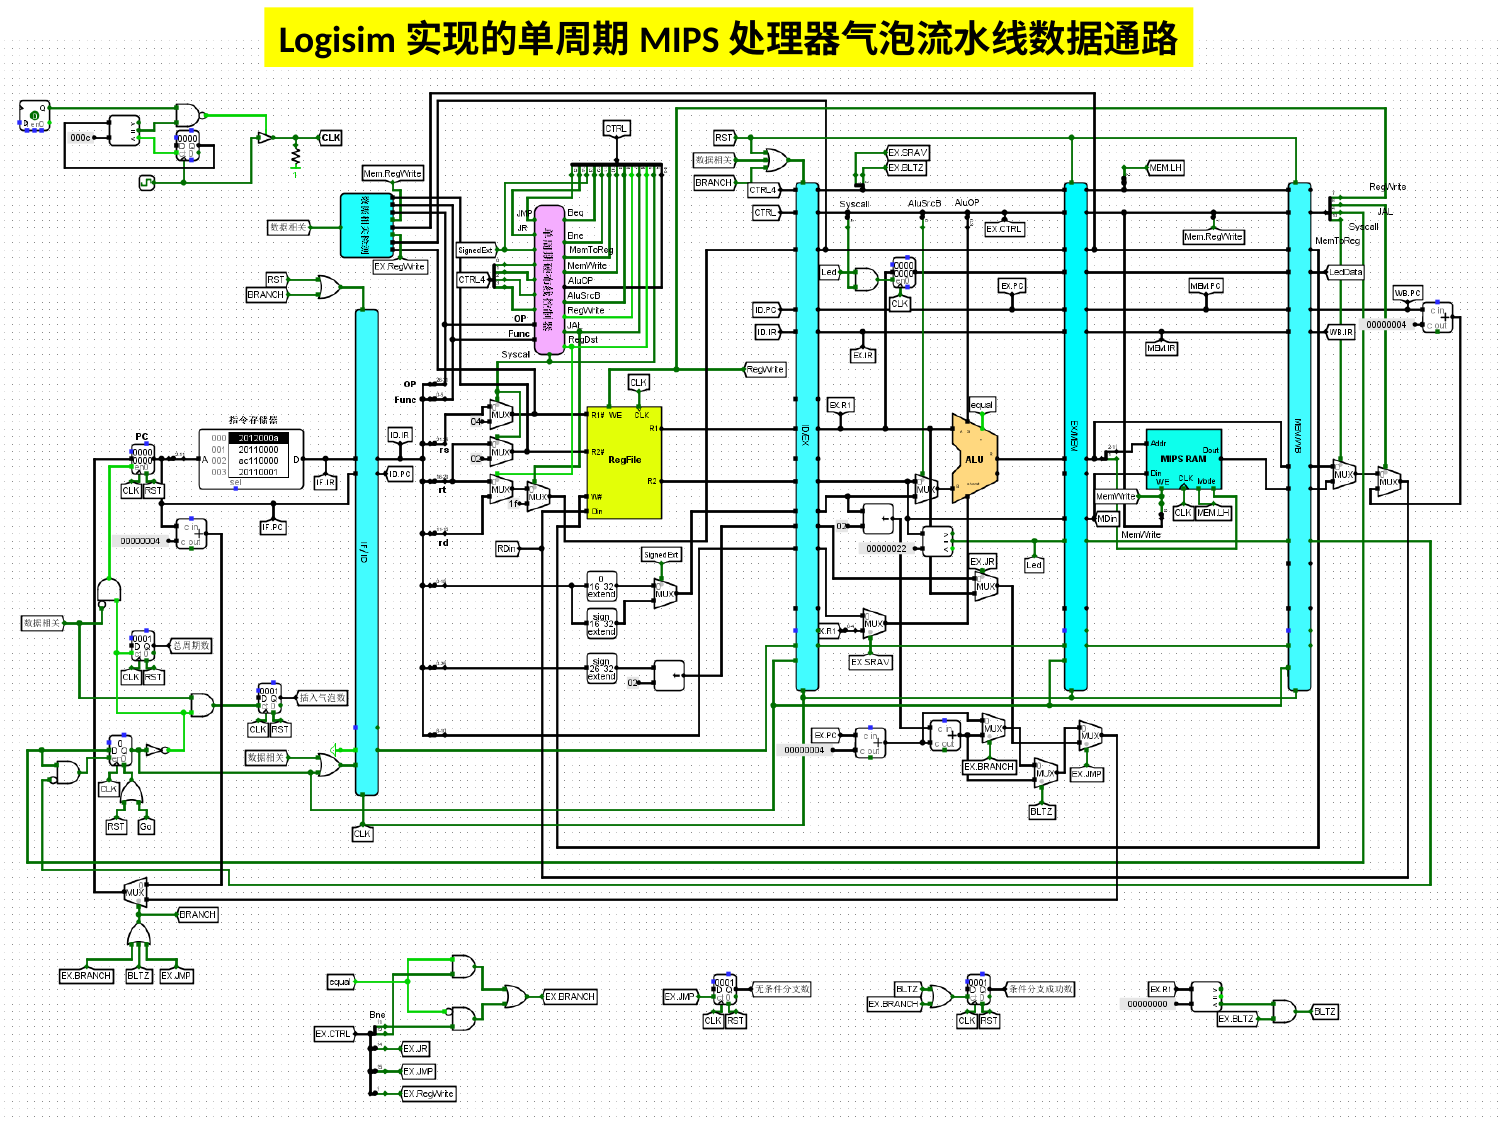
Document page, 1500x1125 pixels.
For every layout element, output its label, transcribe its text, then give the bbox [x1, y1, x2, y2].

text_box Logisim实现的单周期MIPS处理器气泡流水线数据通路 [264, 7, 1194, 34]
picture [0, 36, 1500, 1118]
